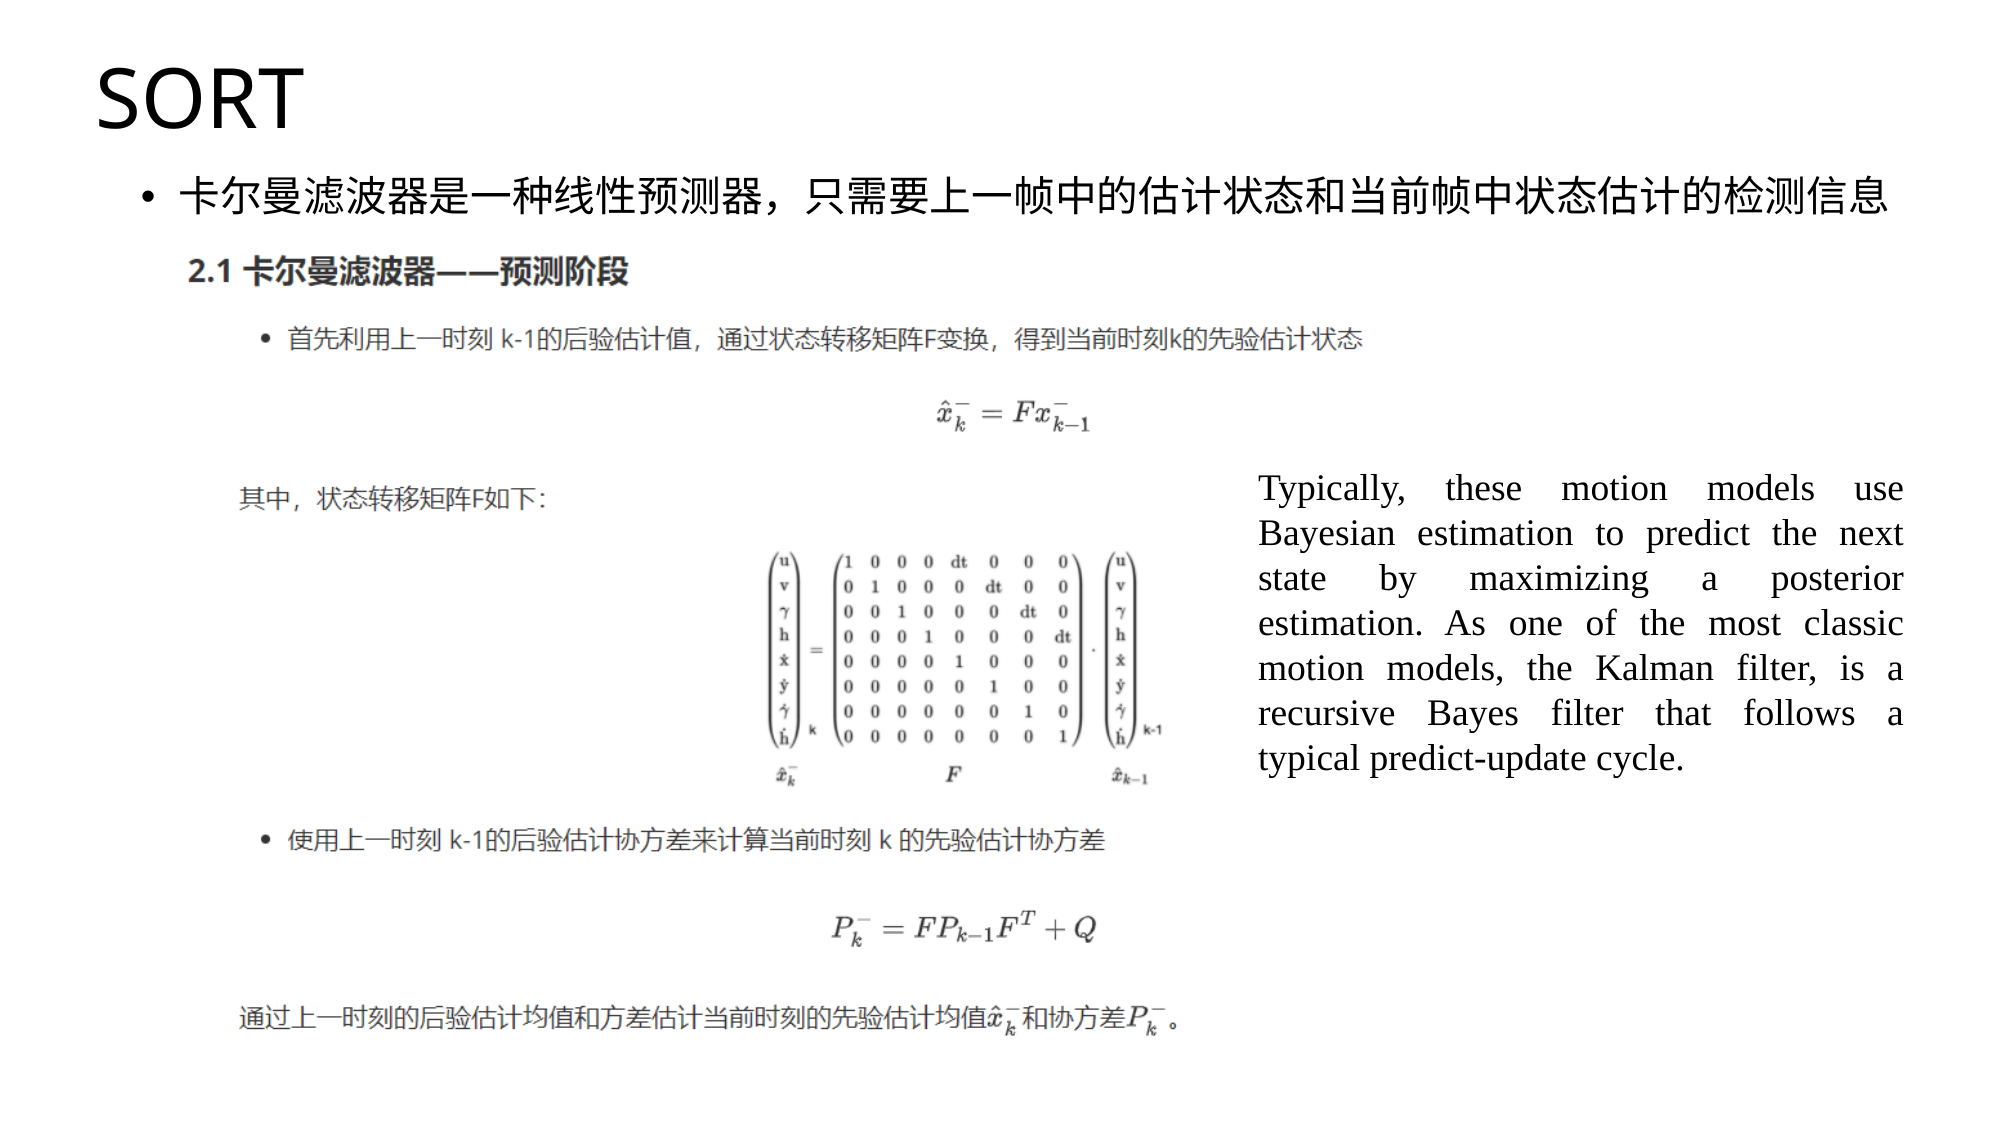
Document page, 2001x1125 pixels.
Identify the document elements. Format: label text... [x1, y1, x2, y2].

text_box Typically, these motion models use Bayesian estimation to predict the next state by maximizing a posterior estimation. As one of the most classic motion models, the Kalman filter, is a recursive Bayes filter that follows a typical predict-update cycle. [1377, 455, 1920, 786]
picture [162, 250, 1377, 1046]
list 卡尔曼滤波器是一种线性预测器，只需要上一帧中的估计状态和当前帧中状态估计的检测信息 [125, 168, 1952, 274]
title SORT [80, 48, 365, 154]
